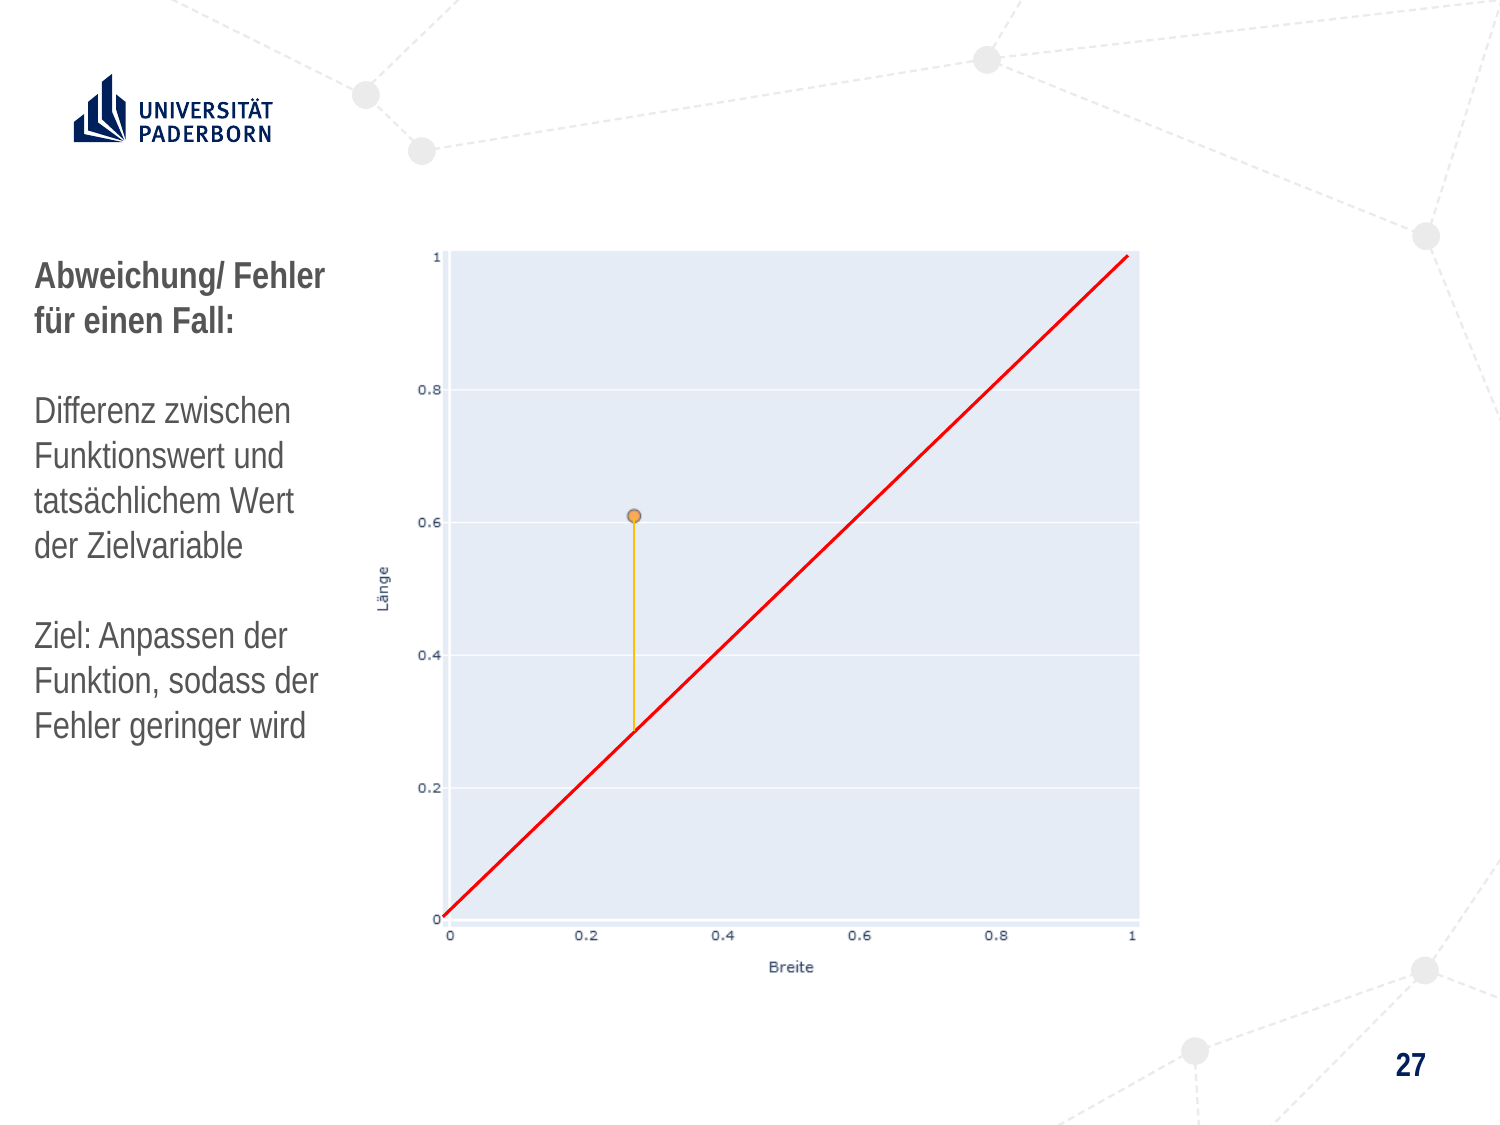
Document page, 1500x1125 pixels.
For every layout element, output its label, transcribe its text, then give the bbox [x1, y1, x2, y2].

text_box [442, 255, 1128, 917]
slide_number 27 [1308, 1042, 1427, 1091]
text_box Abweichung/ Fehler für einen Fall: Differenz zwischen Funktionswert und tatsächlichem Wert der Zielvariable Ziel: Anpassen der Funktion, sodass der Fehler geringer wird [19, 243, 343, 754]
picture [360, 219, 1188, 986]
